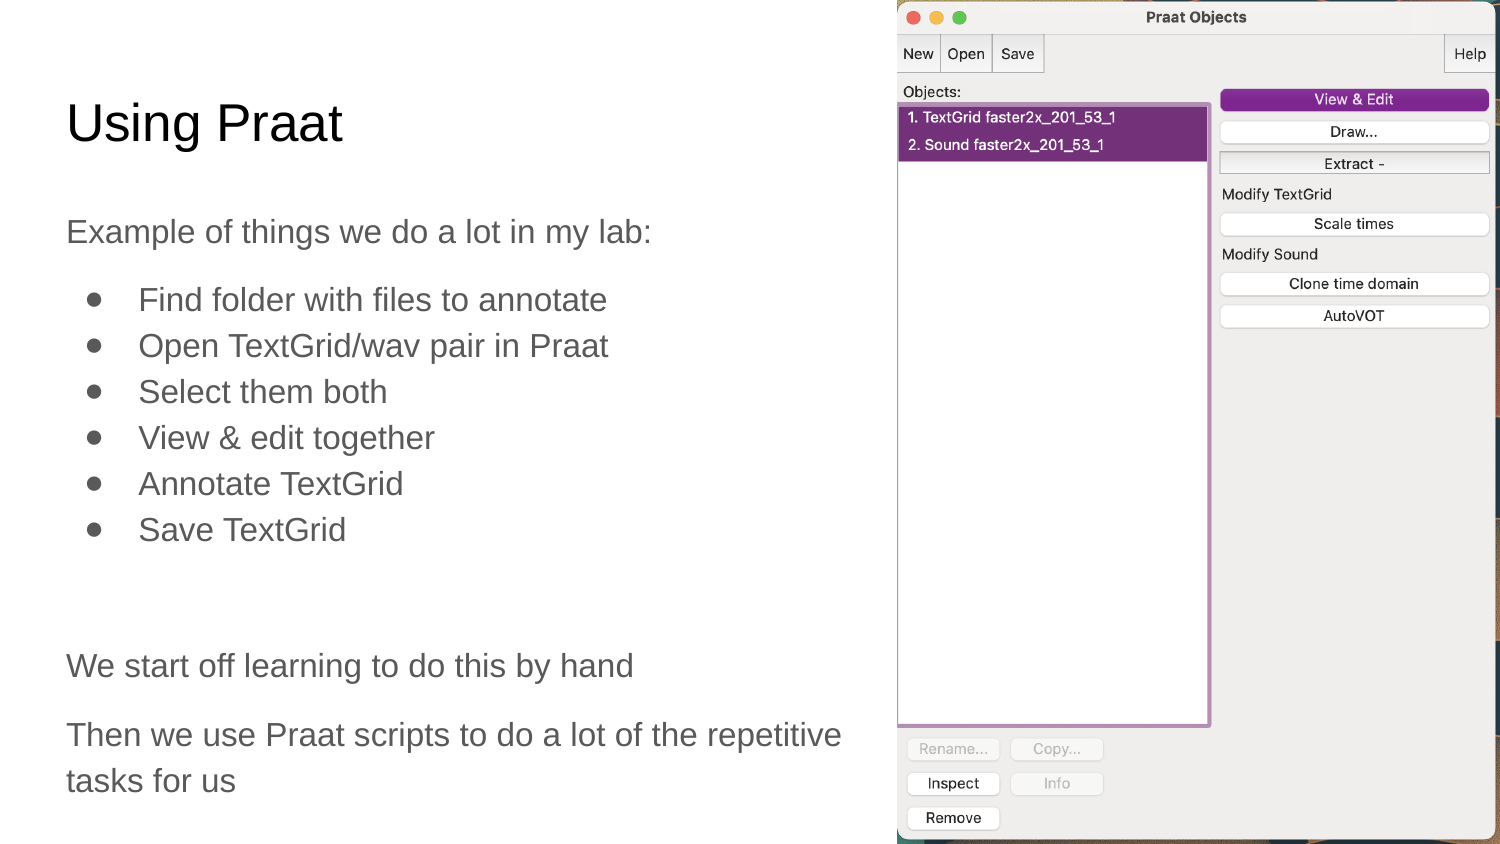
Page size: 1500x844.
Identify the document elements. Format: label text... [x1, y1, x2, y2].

title Using Praat [51, 72, 892, 167]
list Example of things we do a lot in my lab: Find folder with files to annotate Open TextGrid/wav pair in Praat Select them both View & edit together Annotate TextGrid Save TextGrid We start off learning to do this by hand Then we use Praat scripts to do a lot of the repetitive tasks for us [51, 189, 892, 819]
picture [897, 0, 1500, 844]
